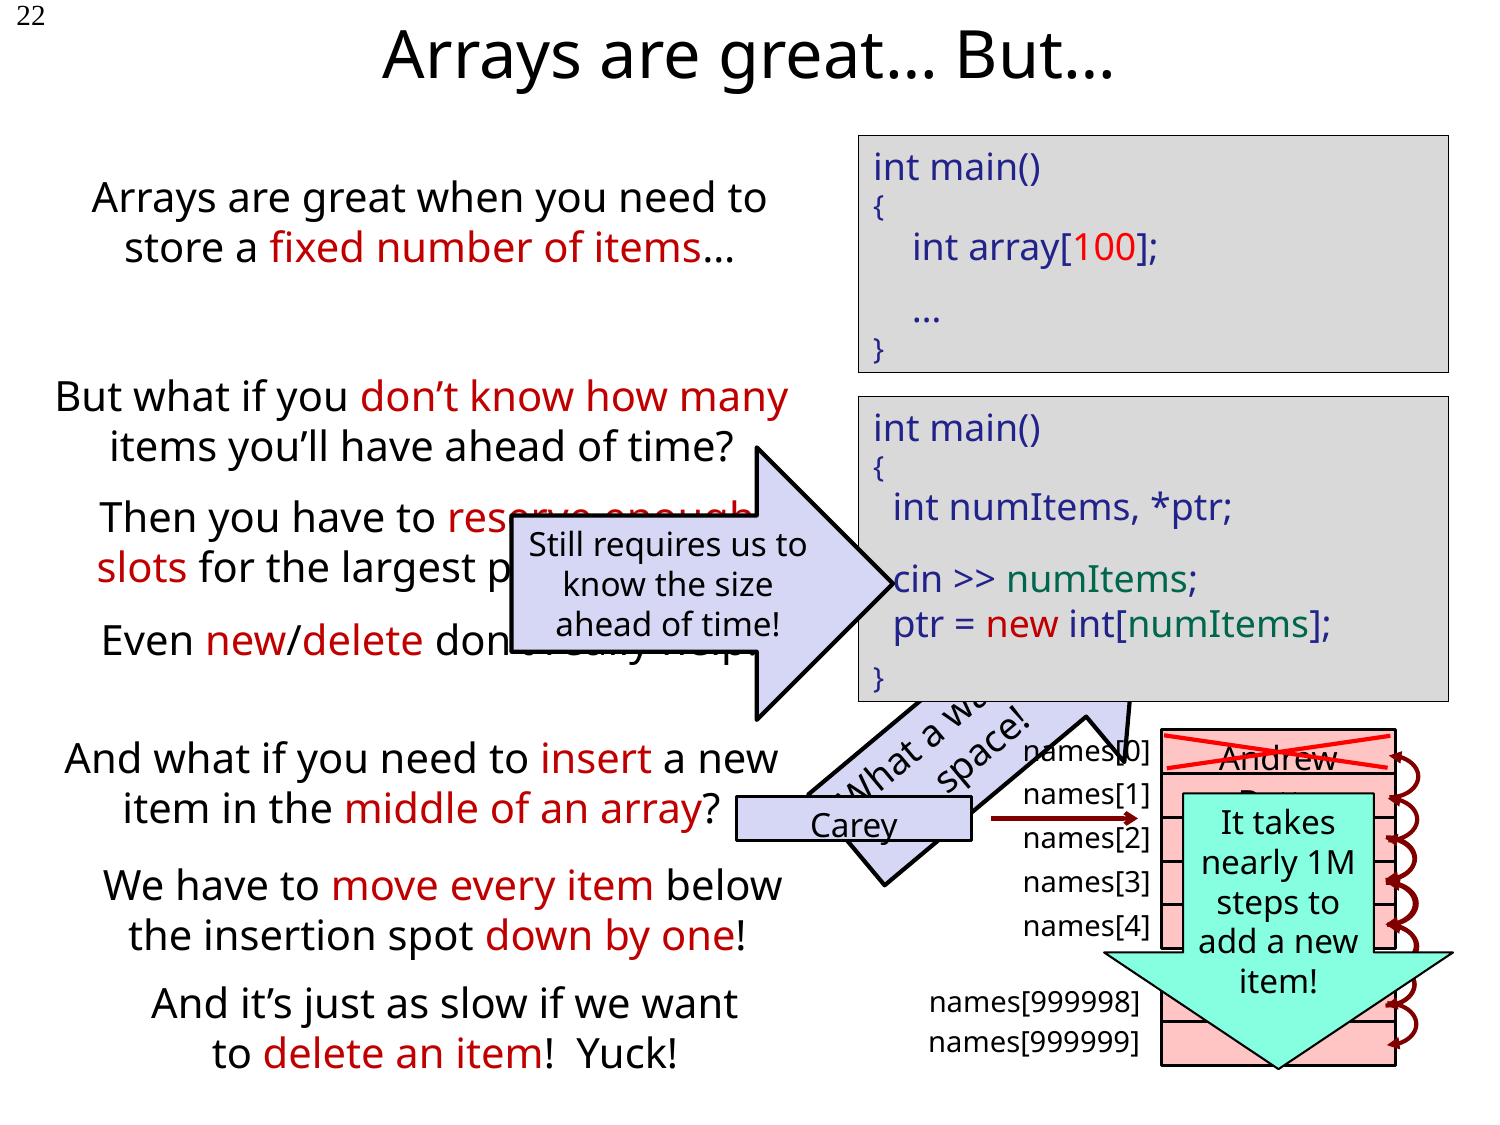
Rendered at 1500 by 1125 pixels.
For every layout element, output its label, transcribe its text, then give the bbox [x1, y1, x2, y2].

text_box Even new/delete don’t really help! [48, 606, 756, 671]
text_box Arrays are great when you need to store a fixed number of items… [55, 163, 804, 279]
text_box [1401, 1005, 1417, 1043]
text_box What a waste of space! [809, 702, 1130, 796]
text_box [904, 724, 1397, 1067]
text_box [1401, 800, 1418, 839]
text_box [1401, 841, 1415, 877]
text_box And it’s just as slow if we want to delete an item! Yuck! [57, 969, 833, 1084]
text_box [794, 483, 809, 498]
text_box It takes nearly 1M steps to add a new item! [1401, 952, 1453, 988]
text_box [1401, 927, 1418, 952]
text_box int main() { int numItems, *ptr; cin >> numItems; ptr = new int[numItems]; } [858, 396, 1449, 702]
text_box int main() { int array[100]; … } [858, 135, 1449, 373]
text_box [1401, 884, 1417, 923]
text_box We have to move every item below the insertion spot down by one! [55, 851, 831, 966]
text_box [1401, 751, 1419, 796]
text_box What a waste of space! [847, 841, 898, 886]
text_box Then you have to reserve enough slots for the largest possible case. [45, 483, 756, 599]
text_box But what if you don’t know how many items you’ll have ahead of time? [34, 361, 809, 477]
text_box Carey [736, 796, 898, 841]
text_box Still requires us to know the size ahead of time! [511, 447, 894, 720]
slide_number 22 [0, 0, 61, 65]
title Arrays are great… But… [112, 0, 1388, 146]
text_box And what if you need to insert a new item in the middle of an array? [34, 724, 809, 840]
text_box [1163, 735, 1391, 769]
text_box [1401, 980, 1415, 1003]
